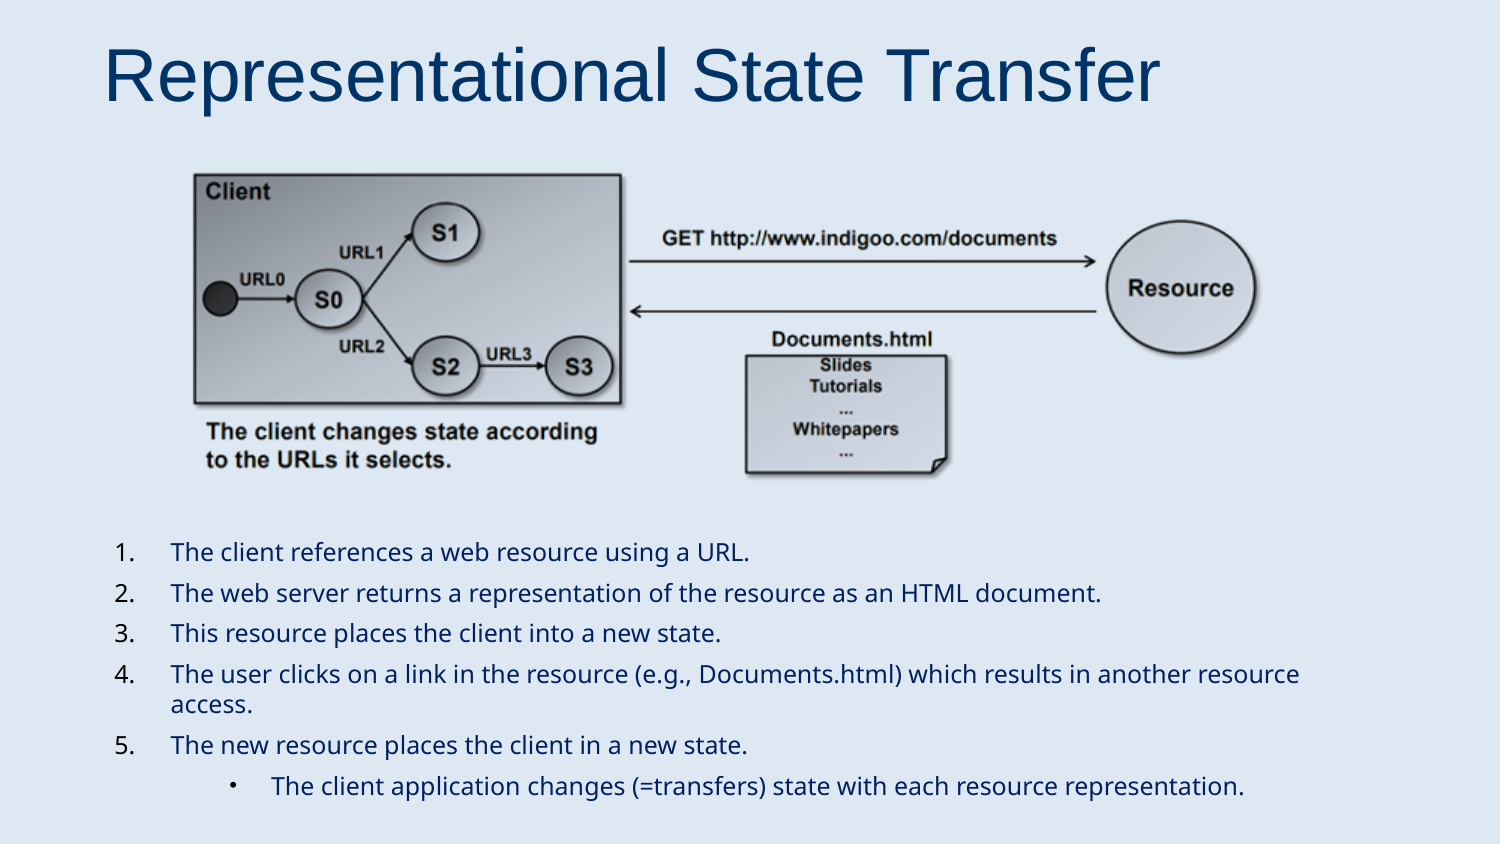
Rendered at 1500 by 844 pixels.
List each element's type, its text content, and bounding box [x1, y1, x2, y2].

text_box The client references a web resource using a URL. The web server returns a representation of the resource as an HTML document. This resource places the client into a new state. The user clicks on a link in the resource (e.g., Documents.html) which results in another resource access. The new resource places the client in a new state. The client application changes (=transfers) state with each resource representation. [99, 528, 1376, 815]
picture [186, 166, 1266, 483]
title Representational State Transfer [88, 29, 1365, 153]
